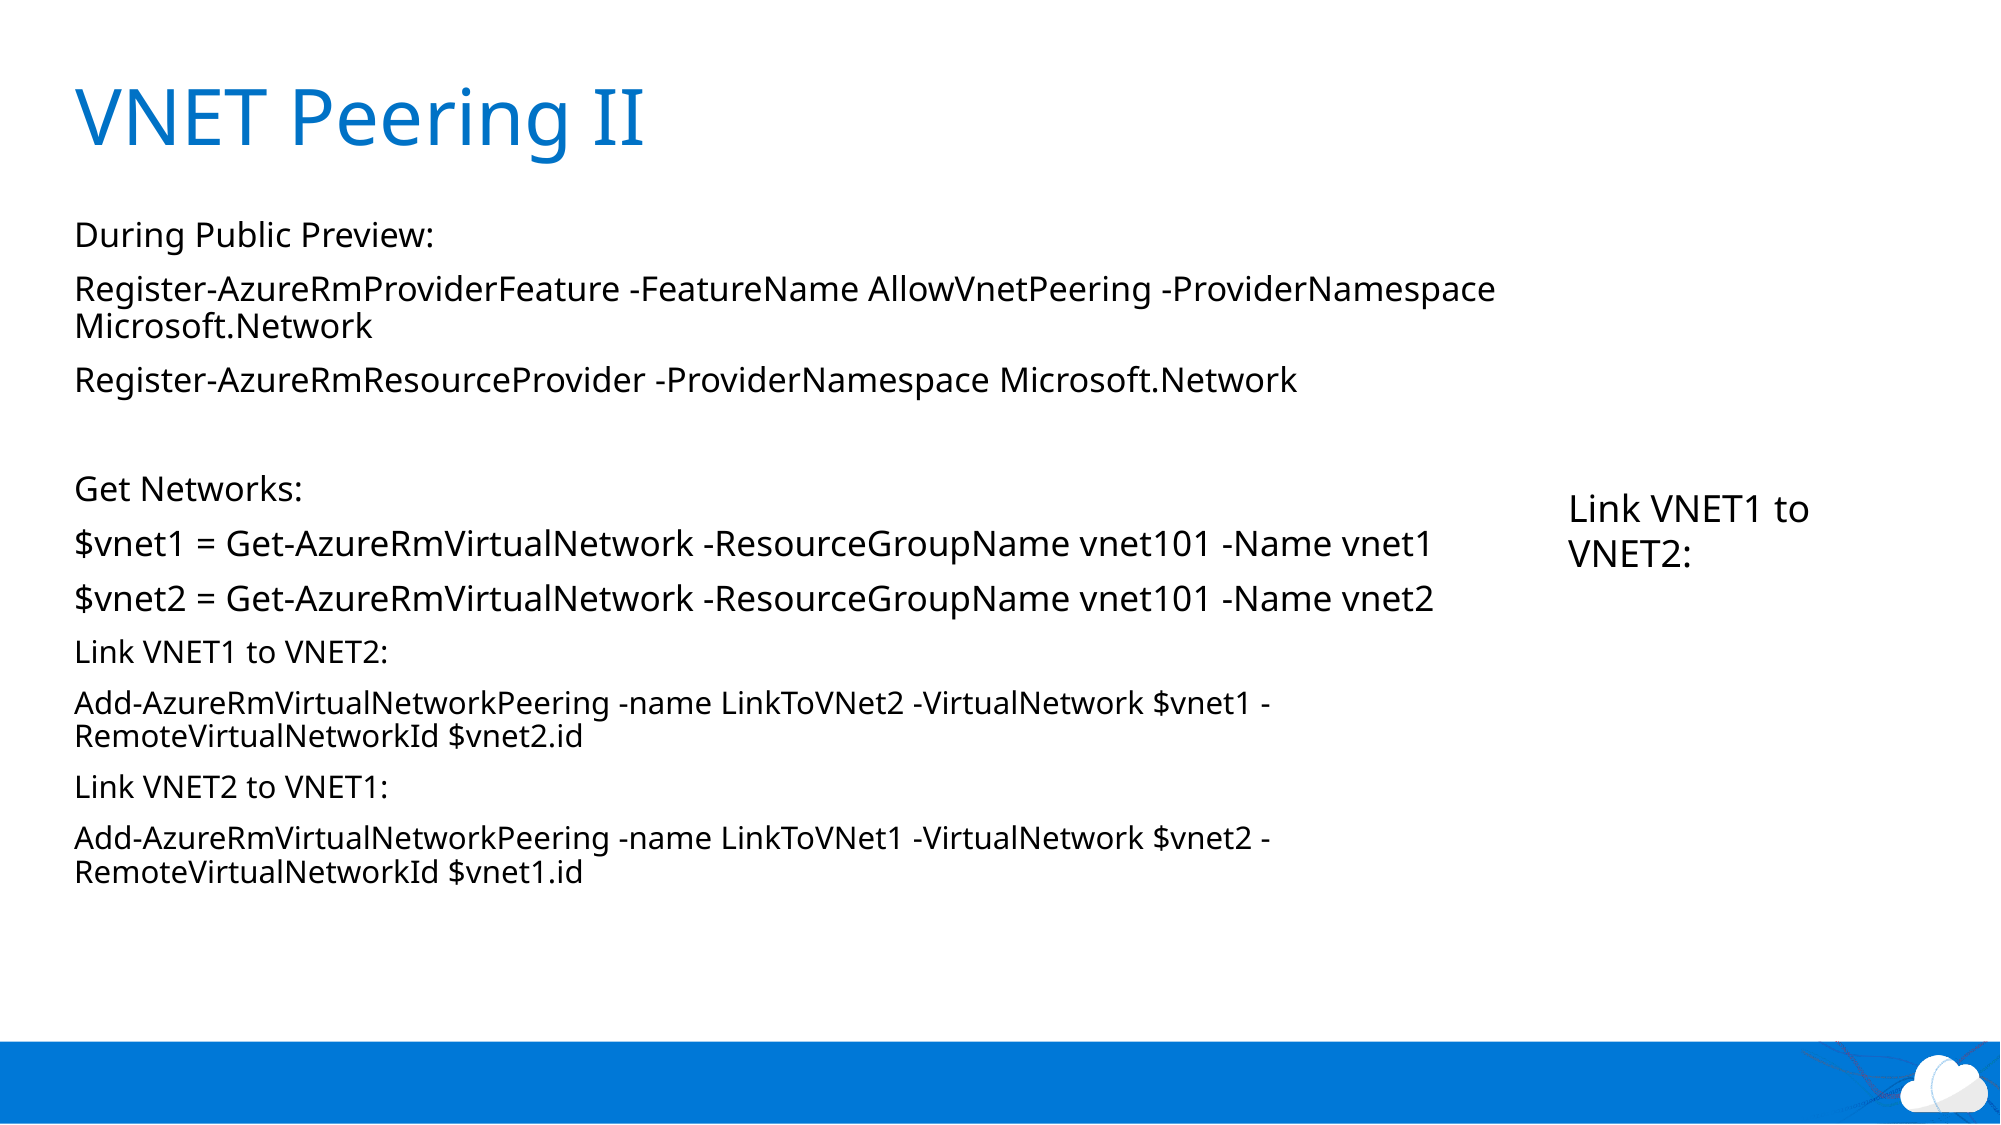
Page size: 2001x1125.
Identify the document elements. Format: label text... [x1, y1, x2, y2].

picture [1800, 1041, 2000, 1124]
title VNET Peering II [44, 47, 1663, 194]
text_box Link VNET1 to VNET2: [1553, 477, 1919, 583]
list During Public Preview: Register-AzureRmProviderFeature -FeatureName AllowVnetPeering -ProviderNamespace Microsoft.Network Register-AzureRmResourceProvider -ProviderNamespace Microsoft.Network Get Networks: $vnet1 = Get-AzureRmVirtualNetwork -ResourceGroupName vnet101 -Name vnet1 $vnet2 = Get-AzureRmVirtualNetwork -ResourceGroupName vnet101 -Name vnet2 Link VNET1 to VNET2: Add-AzureRmVirtualNetworkPeering -name LinkToVNet2 -VirtualNetwork $vnet1 -RemoteVirtualNetworkId $vnet2.id Link VNET2 to VNET1: Add-AzureRmVirtualNetworkPeering -name LinkToVNet1 -VirtualNetwork $vnet2 -RemoteVirtualNetworkId $vnet1.id [44, 194, 1542, 1020]
